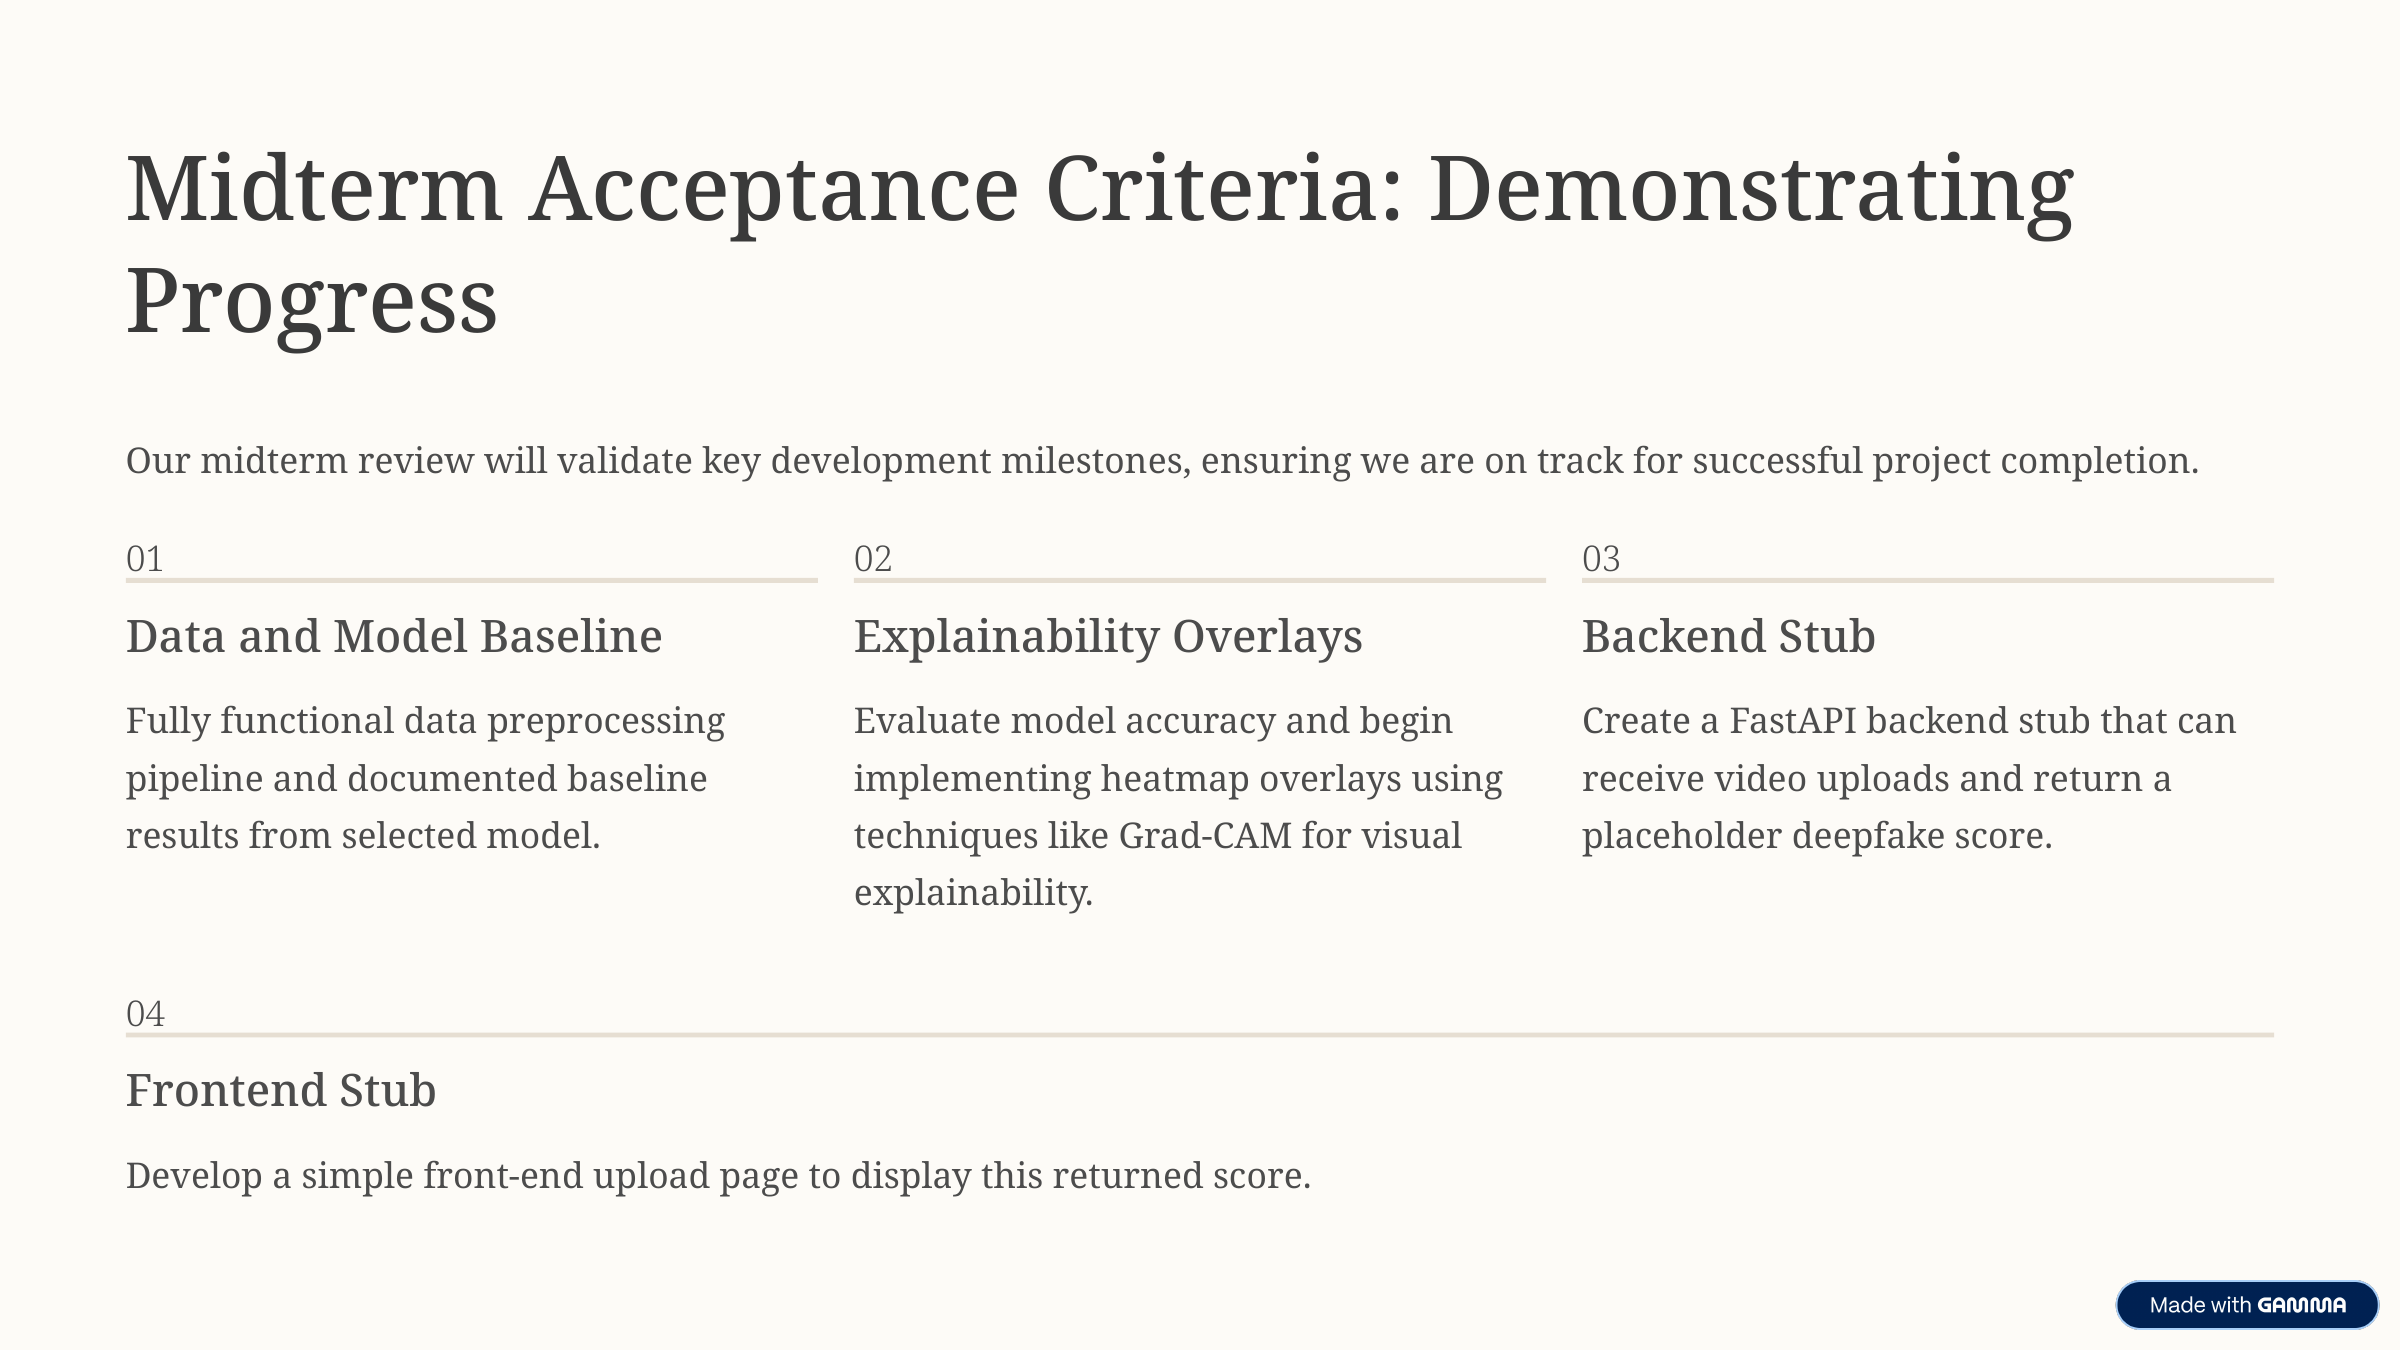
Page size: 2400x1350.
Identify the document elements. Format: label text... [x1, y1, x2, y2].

text_box Midterm Acceptance Criteria: Demonstrating Progress [125, 127, 2275, 352]
text_box [125, 1032, 2275, 1038]
text_box Backend Stub [1581, 605, 2032, 662]
text_box [1582, 577, 2275, 583]
text_box Create a FastAPI backend stub that can receive video uploads and return a placeholder deepfake score. [1582, 683, 2275, 857]
text_box Evaluate model accuracy and begin implementing heatmap overlays using techniques like Grad-CAM for visual explainability. [853, 683, 1547, 914]
text_box 03 [1582, 521, 1618, 567]
text_box Data and Model Baseline [125, 605, 665, 662]
text_box 04 [125, 976, 162, 1022]
text_box Develop a simple front-end upload page to display this returned score. [125, 1138, 2275, 1196]
text_box 02 [853, 521, 890, 567]
text_box Frontend Stub [125, 1060, 575, 1117]
text_box [125, 577, 818, 583]
text_box [853, 577, 1547, 583]
text_box 01 [125, 521, 162, 567]
text_box Explainability Overlays [853, 605, 1365, 662]
picture [2106, 1271, 2389, 1339]
text_box Our midterm review will validate key development milestones, ensuring we are on track for successful project completion. [125, 423, 2275, 482]
text_box Fully functional data preprocessing pipeline and documented baseline results from selected model. [125, 683, 818, 857]
